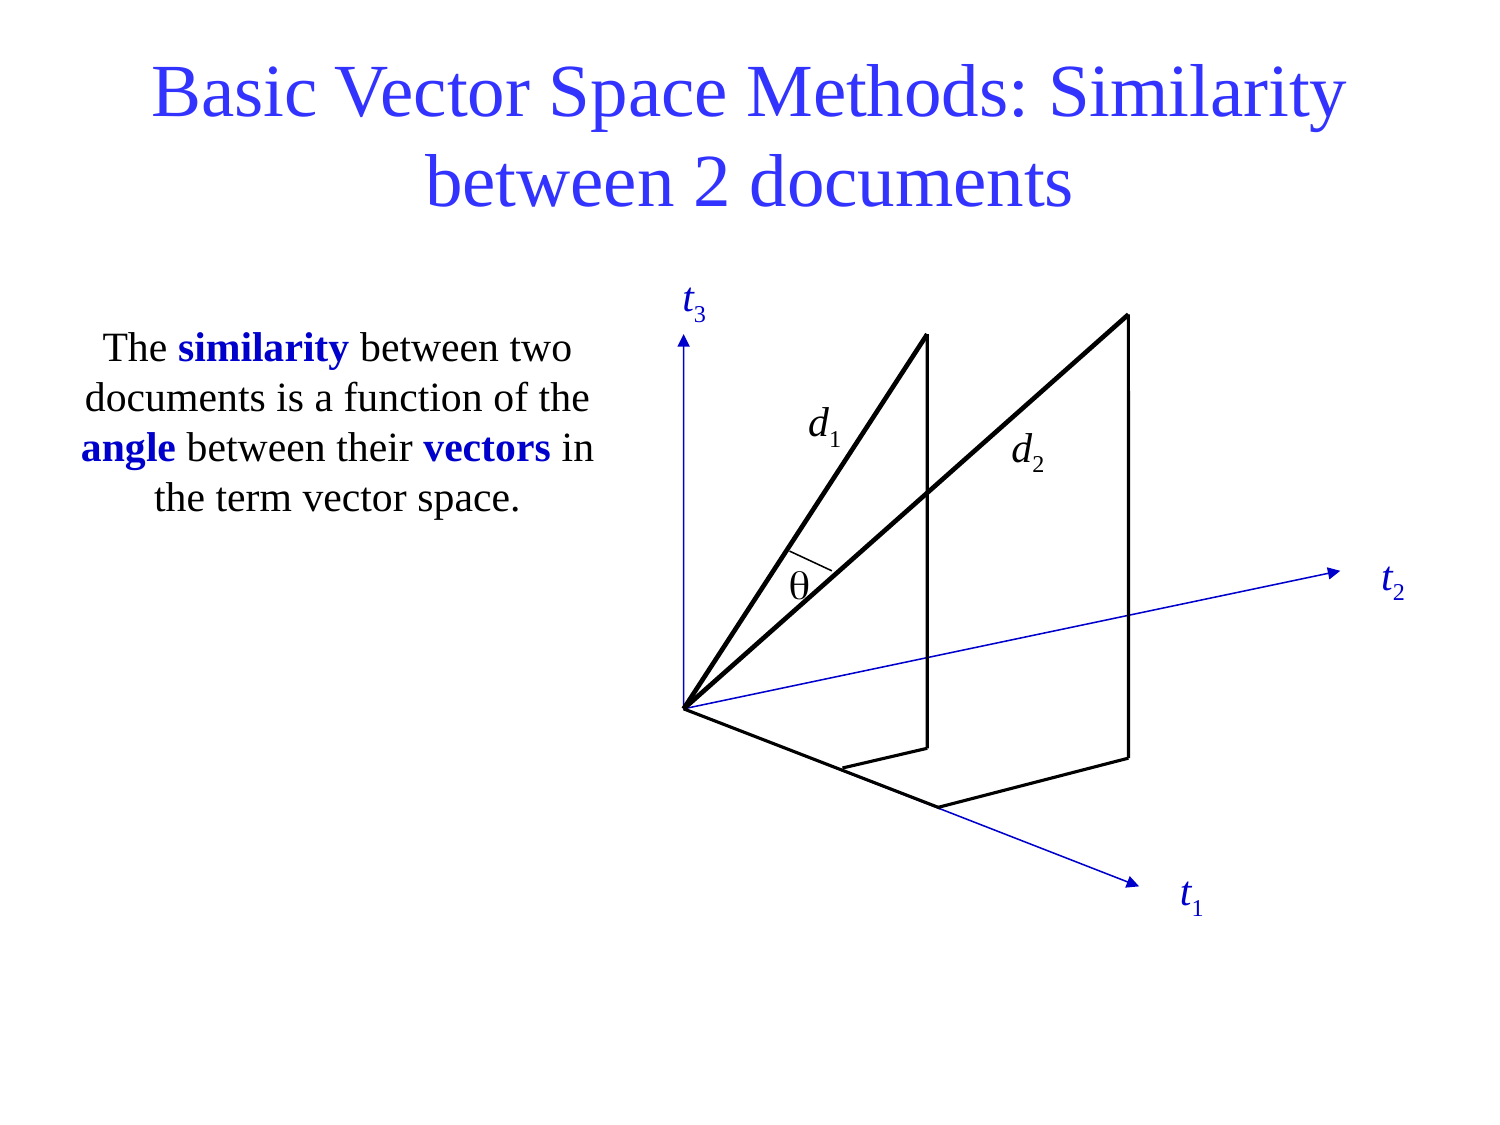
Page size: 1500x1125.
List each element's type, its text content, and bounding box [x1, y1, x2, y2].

text_box The similarity between two documents is a function of the angle between their vectors in the term vector space. [50, 312, 625, 528]
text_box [662, 262, 1426, 932]
title Basic Vector Space Methods: Similarity between 2 documents [112, 37, 1388, 225]
